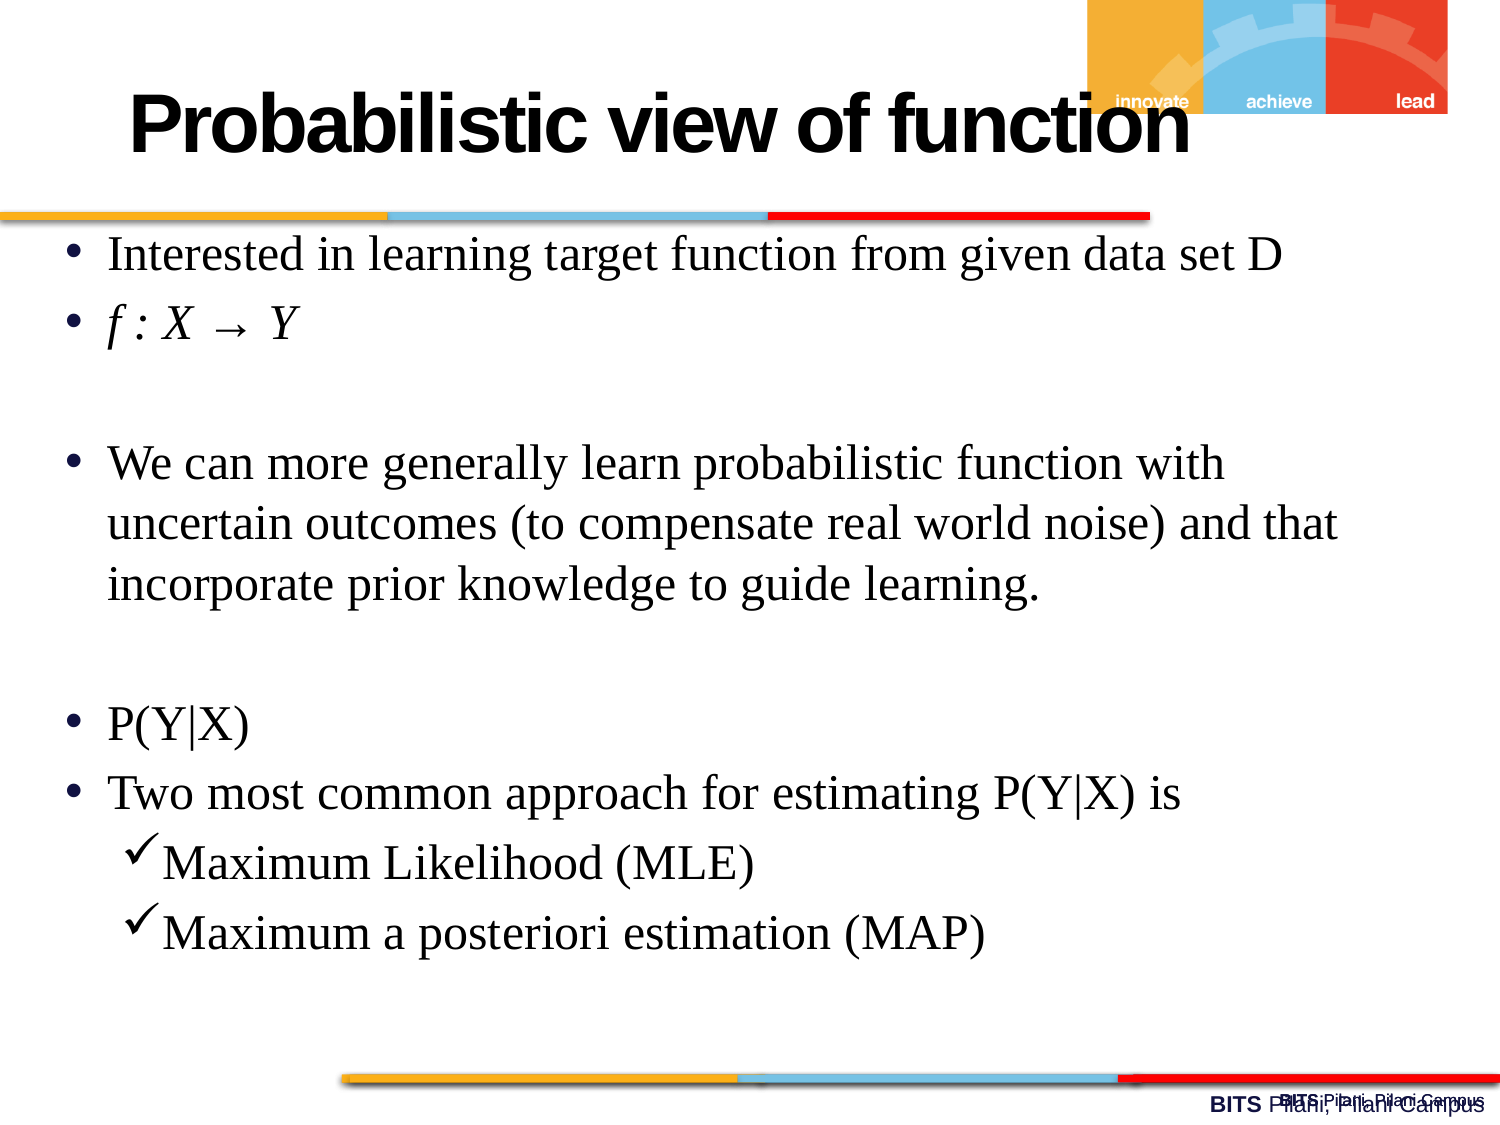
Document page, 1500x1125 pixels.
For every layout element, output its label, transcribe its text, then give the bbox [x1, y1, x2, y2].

list Probabilistic view of function [0, 24, 1306, 213]
list Interested in learning target function from given data set D f : X → Y We can more generally learn probabilistic function with uncertain outcomes (to compensate real world noise) and that incorporate prior knowledge to guide learning. P(Y|X) Two most common approach for estimating P(Y|X) is Maximum Likelihood (MLE) Maximum a posteriori estimation (MAP) [50, 212, 1400, 1017]
picture [1087, 0, 1448, 114]
